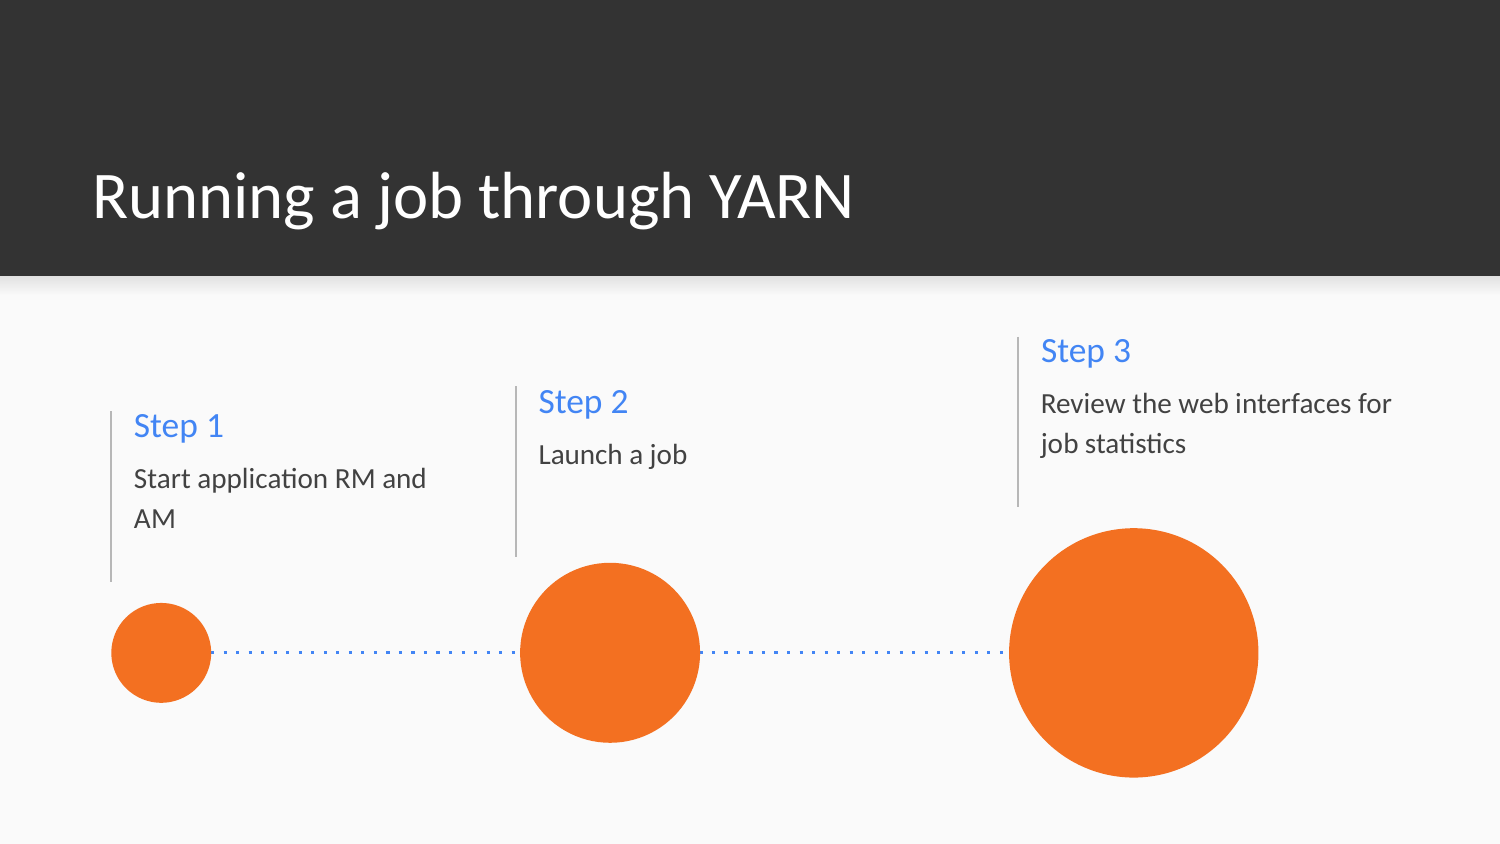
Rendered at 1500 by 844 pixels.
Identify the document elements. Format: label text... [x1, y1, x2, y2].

text_box Launch a job [523, 415, 924, 511]
text_box Start application RM and AM [118, 438, 463, 526]
text_box Step 1 [119, 391, 417, 438]
text_box Step 3 [1025, 316, 1324, 364]
title Running a job through YARN [77, 121, 1427, 248]
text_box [110, 527, 1259, 778]
text_box Review the web interfaces for job statistics [1025, 364, 1427, 460]
text_box Step 2 [523, 367, 822, 415]
